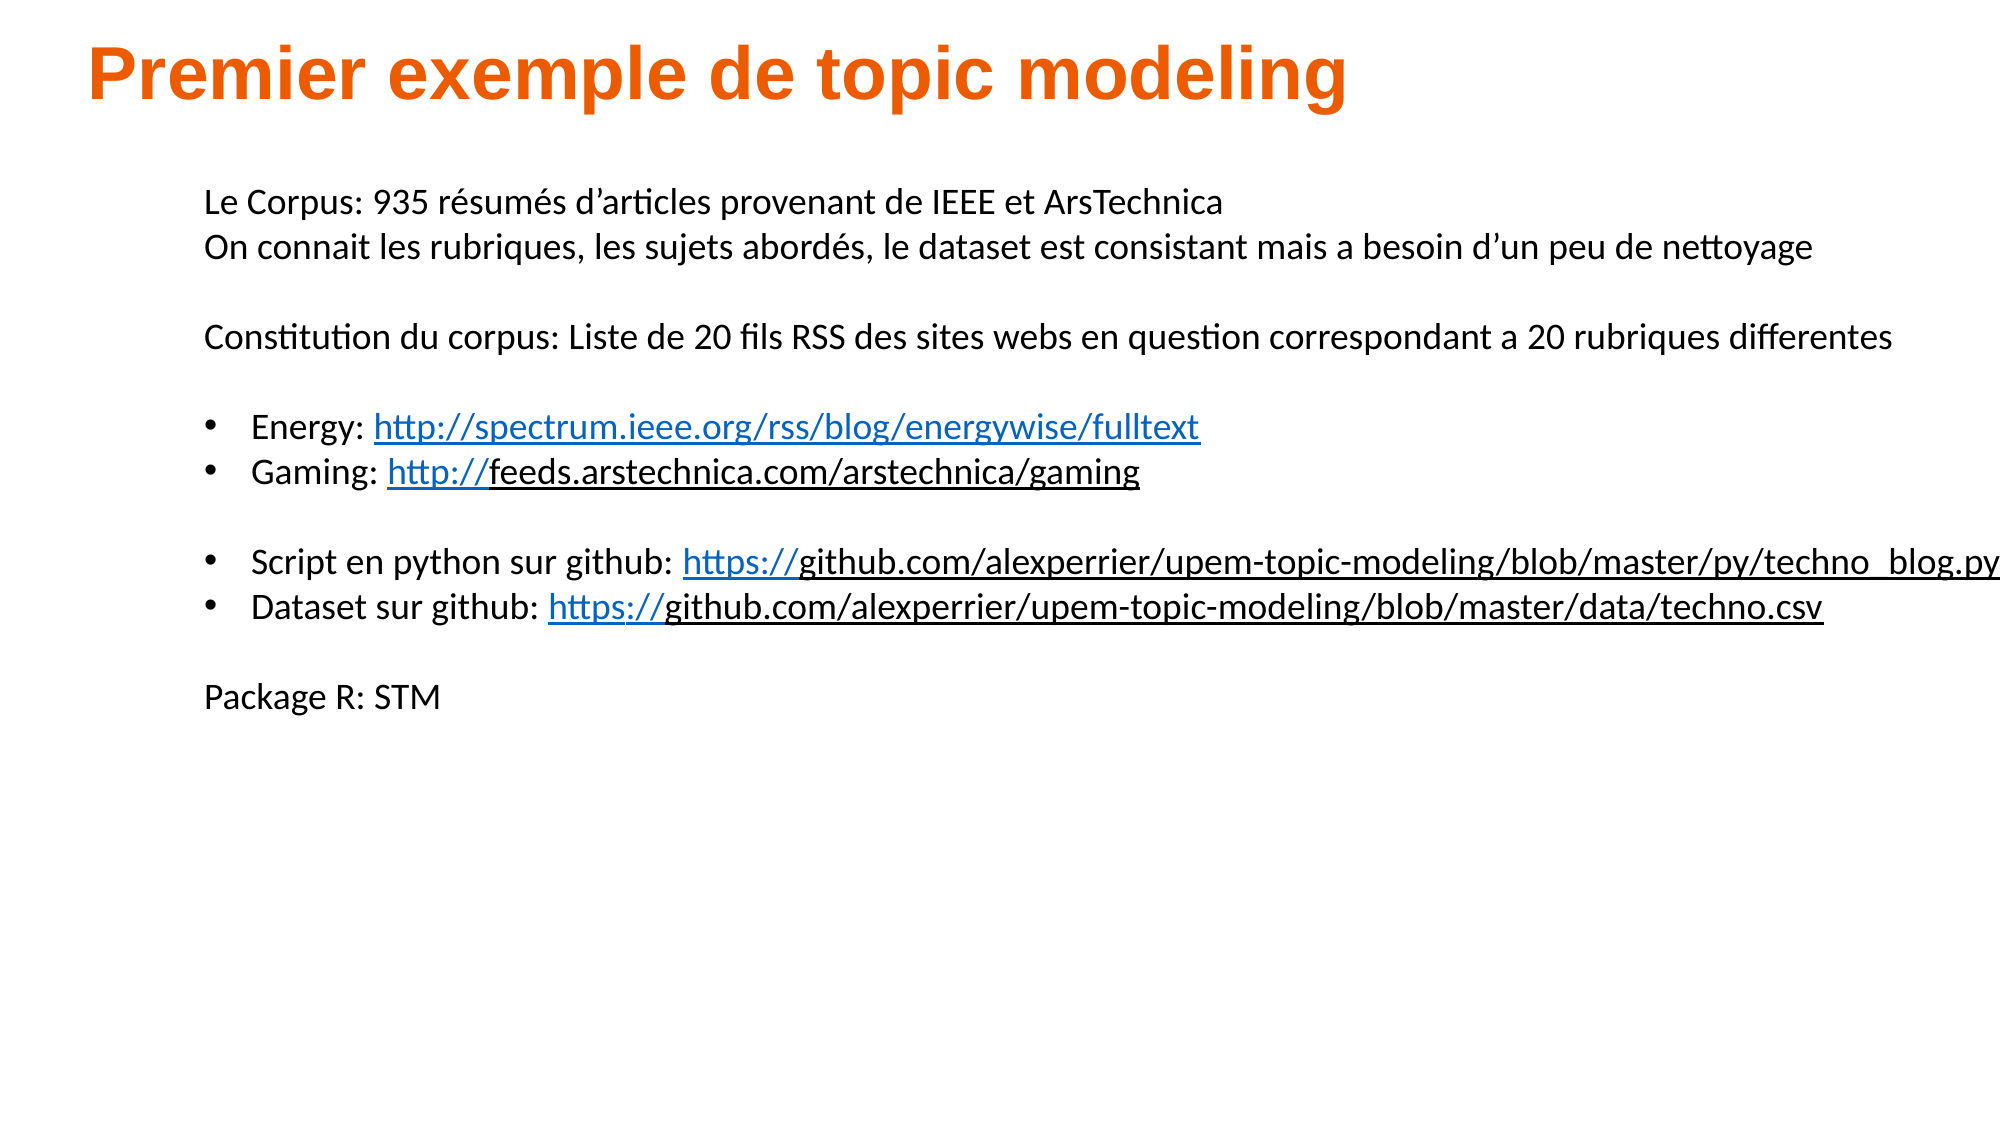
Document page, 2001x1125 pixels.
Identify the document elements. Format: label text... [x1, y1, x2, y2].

text_box Premier exemple de topic modeling [73, 16, 1366, 122]
text_box Le Corpus: 935 résumés d’articles provenant de IEEE et ArsTechnica On connait les rubriques, les sujets abordés, le dataset est consistant mais a besoin d’un peu de nettoyage Constitution du corpus: Liste de 20 fils RSS des sites webs en question correspondant a 20 rubriques differentes Energy: http://spectrum.ieee.org/rss/blog/energywise/fulltext Gaming: http://feeds.arstechnica.com/arstechnica/gaming Script en python sur github: https://github.com/alexperrier/upem-topic-modeling/blob/master/py/techno_blog.py Dataset sur github: https://github.com/alexperrier/upem-topic-modeling/blob/master/data/techno.csv Package R: STM [189, 169, 2000, 725]
